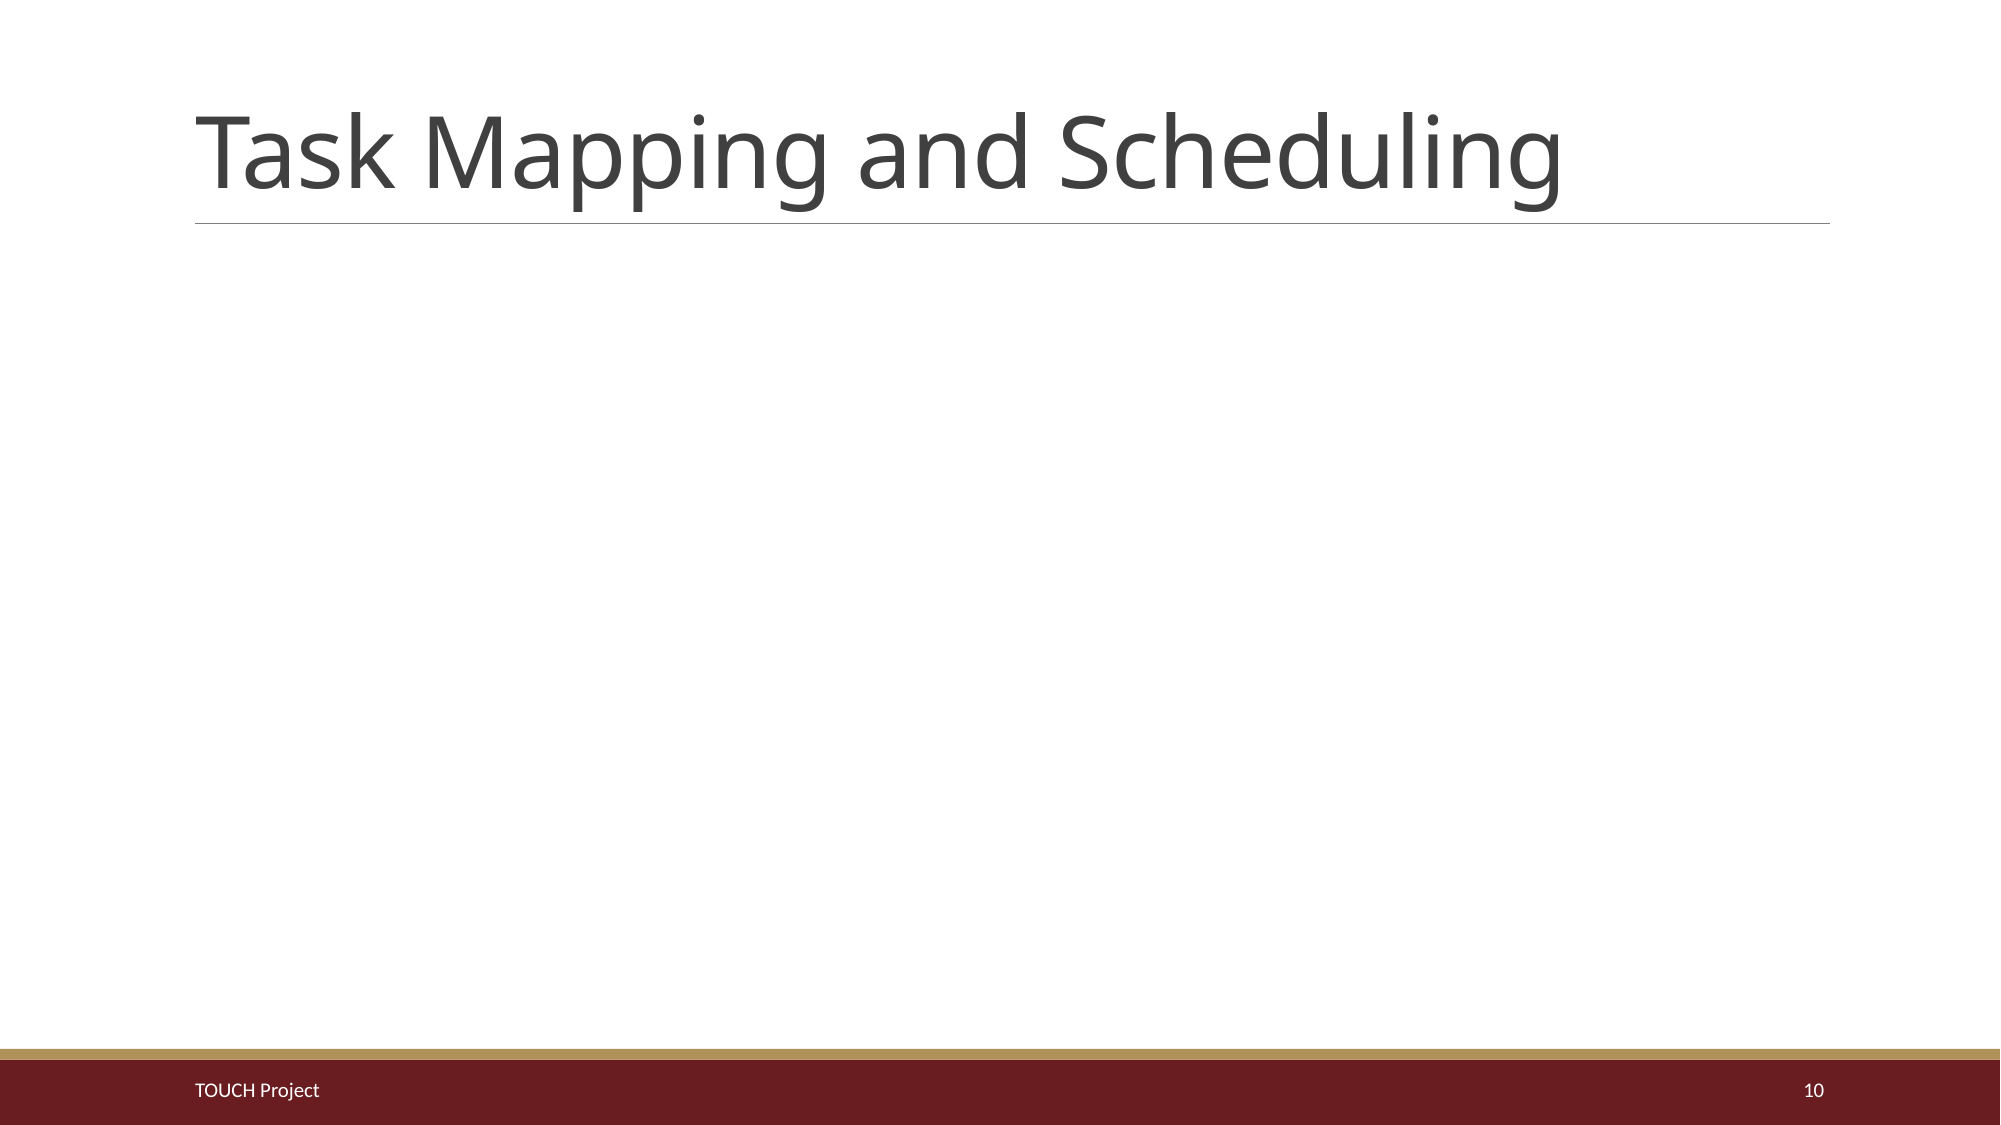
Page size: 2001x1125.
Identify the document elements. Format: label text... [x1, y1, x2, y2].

title Task Mapping and Scheduling [180, 47, 1830, 217]
slide_number TOUCH Project [180, 1059, 586, 1120]
slide_number 10 [1624, 1059, 1840, 1120]
